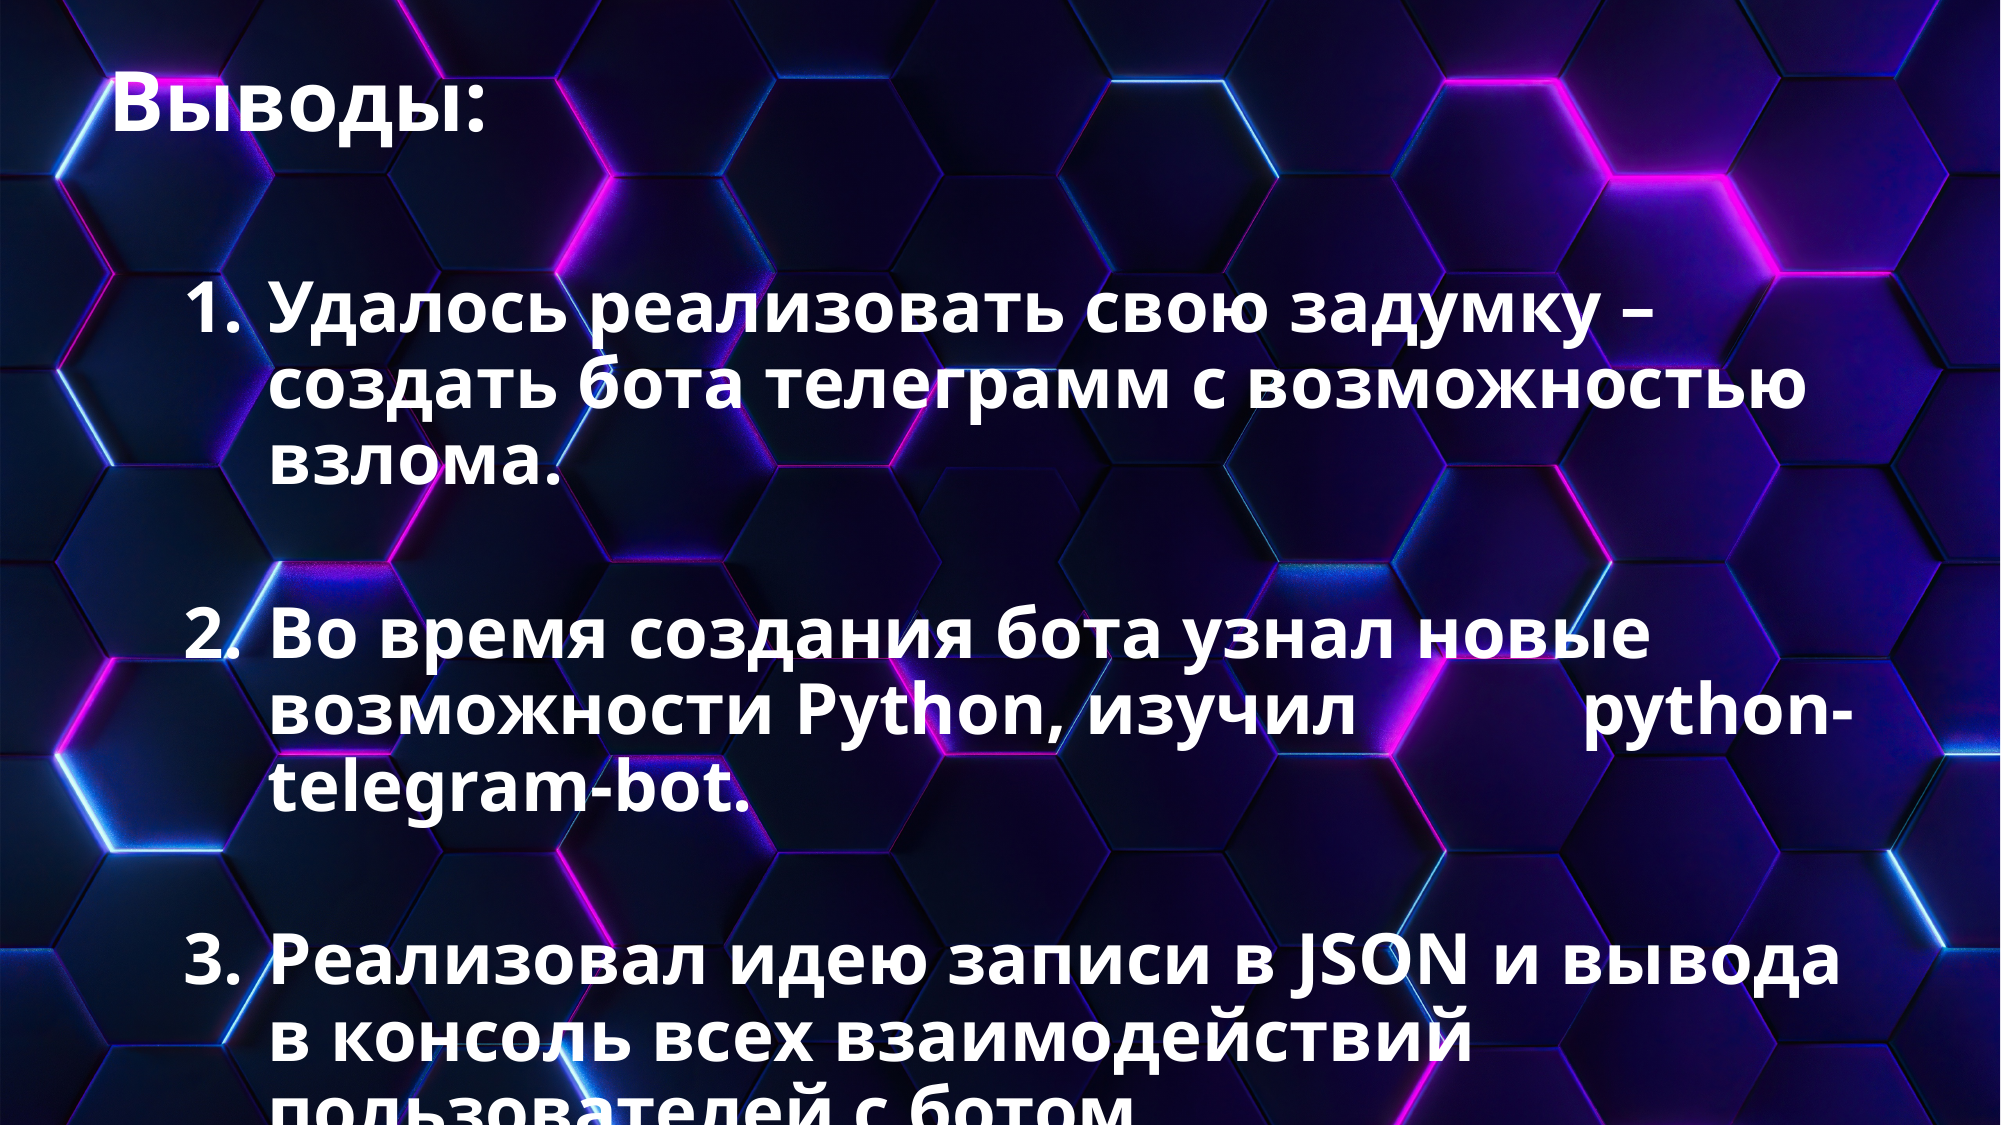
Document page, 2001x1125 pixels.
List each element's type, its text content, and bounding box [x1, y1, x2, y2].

subtitle Выводы: Удалось реализовать свою задумку – создать бота телеграмм с возможностью взлома. Во время создания бота узнал новые возможности Python, изучил python-telegram-bot. Реализовал идею записи в JSON и вывода в консоль всех взаимодействий пользователей с ботом [93, 0, 1907, 1092]
picture [0, 0, 2001, 1125]
